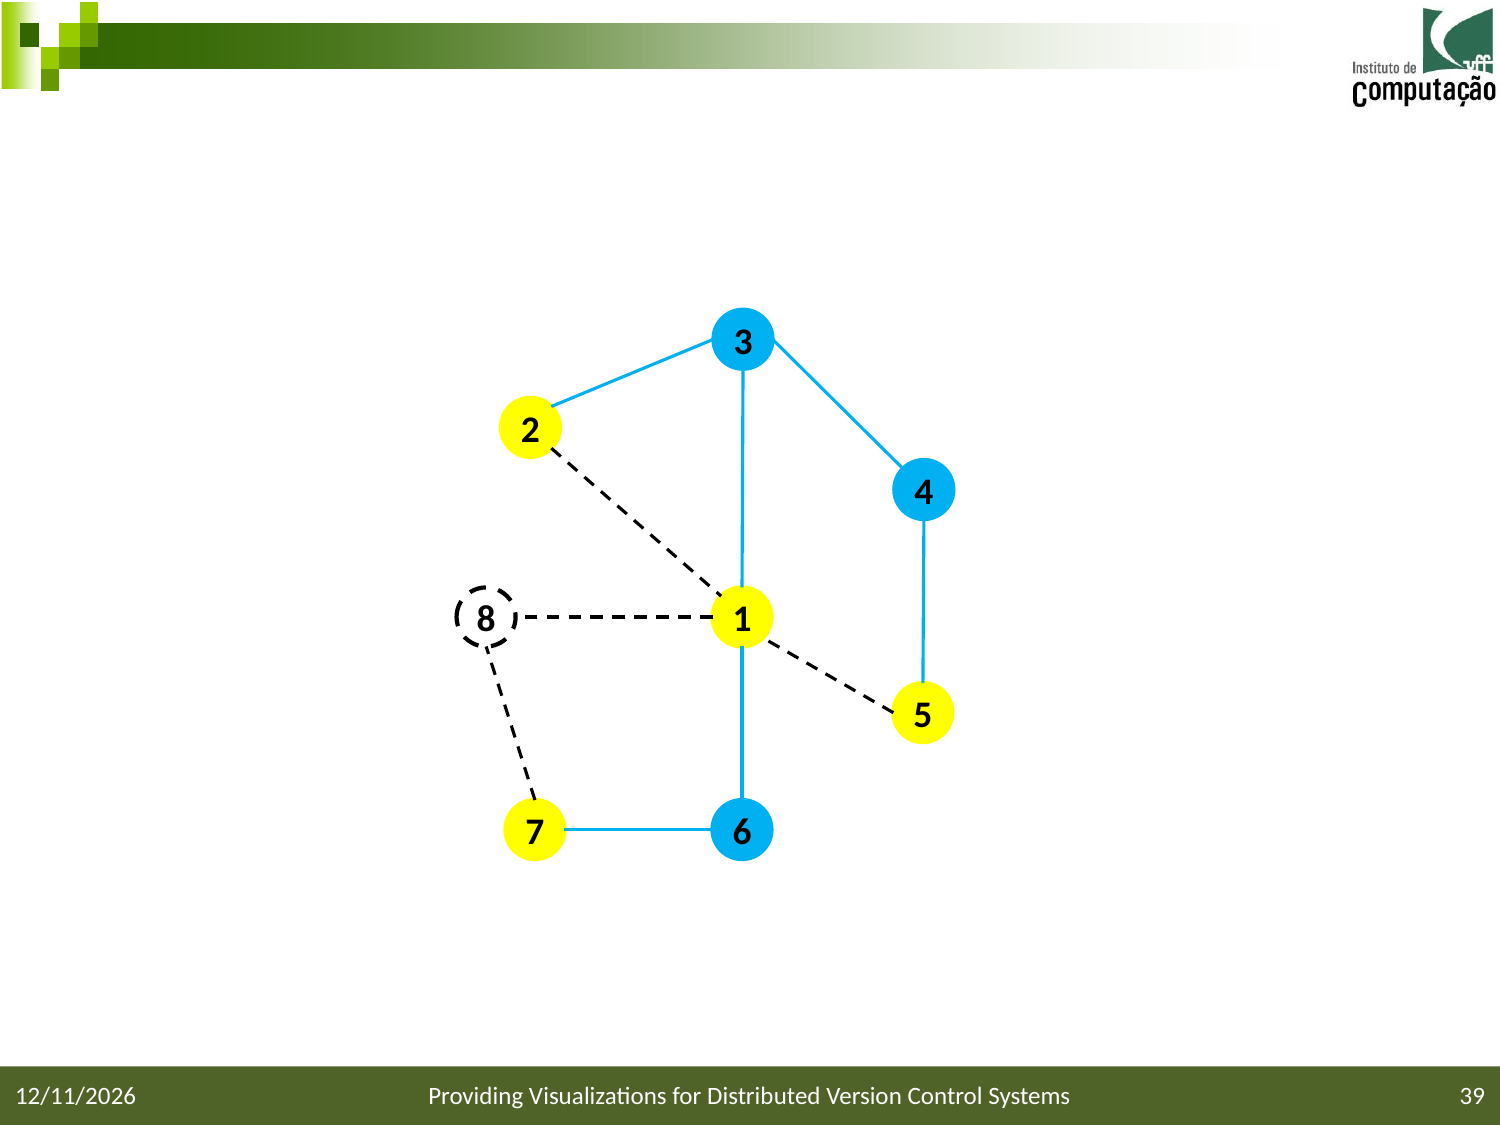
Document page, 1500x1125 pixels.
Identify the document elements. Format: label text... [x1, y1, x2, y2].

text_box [772, 339, 904, 469]
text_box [551, 338, 714, 407]
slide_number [0, 1065, 350, 1125]
text_box 4 [892, 457, 956, 521]
text_box 7 [503, 798, 567, 862]
text_box 2 [498, 395, 563, 459]
footer Providing Visualizations for Distributed Version Control Systems [362, 1065, 1138, 1125]
text_box 3 [711, 307, 775, 371]
slide_number 39 [1149, 1065, 1500, 1125]
text_box 1 [710, 585, 774, 649]
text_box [551, 447, 722, 597]
text_box 8 [454, 585, 518, 648]
text_box 6 [710, 798, 774, 862]
text_box 5 [892, 681, 955, 745]
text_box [762, 637, 894, 713]
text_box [485, 646, 536, 801]
